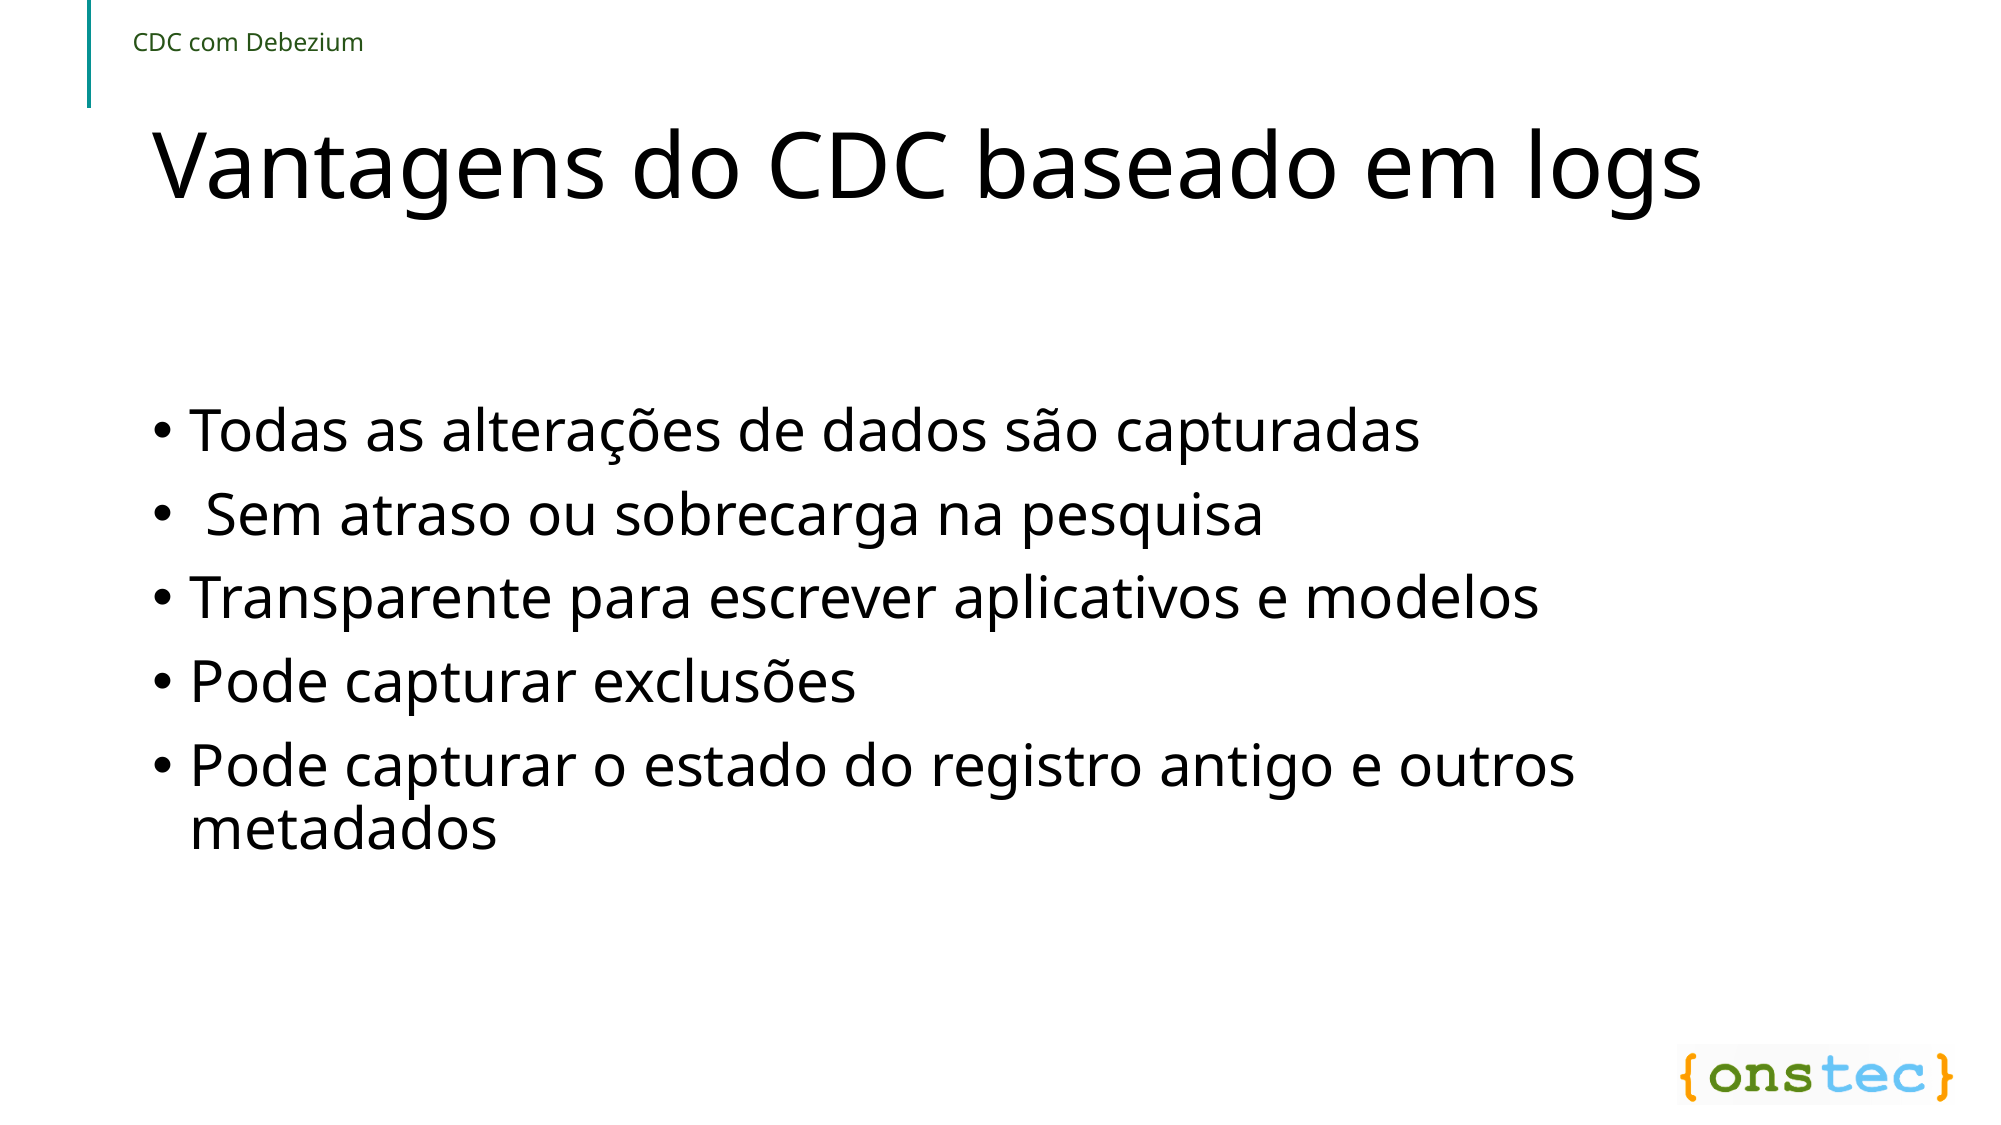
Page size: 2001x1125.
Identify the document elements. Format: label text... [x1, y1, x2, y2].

picture [87, 0, 91, 108]
title Vantagens do CDC baseado em logs [137, 59, 1863, 278]
list Todas as alterações de dados são capturadas Sem atraso ou sobrecarga na pesquisa Transparente para escrever aplicativos e modelos Pode capturar exclusões Pode capturar o estado do registro antigo e outros metadados [137, 393, 1863, 950]
